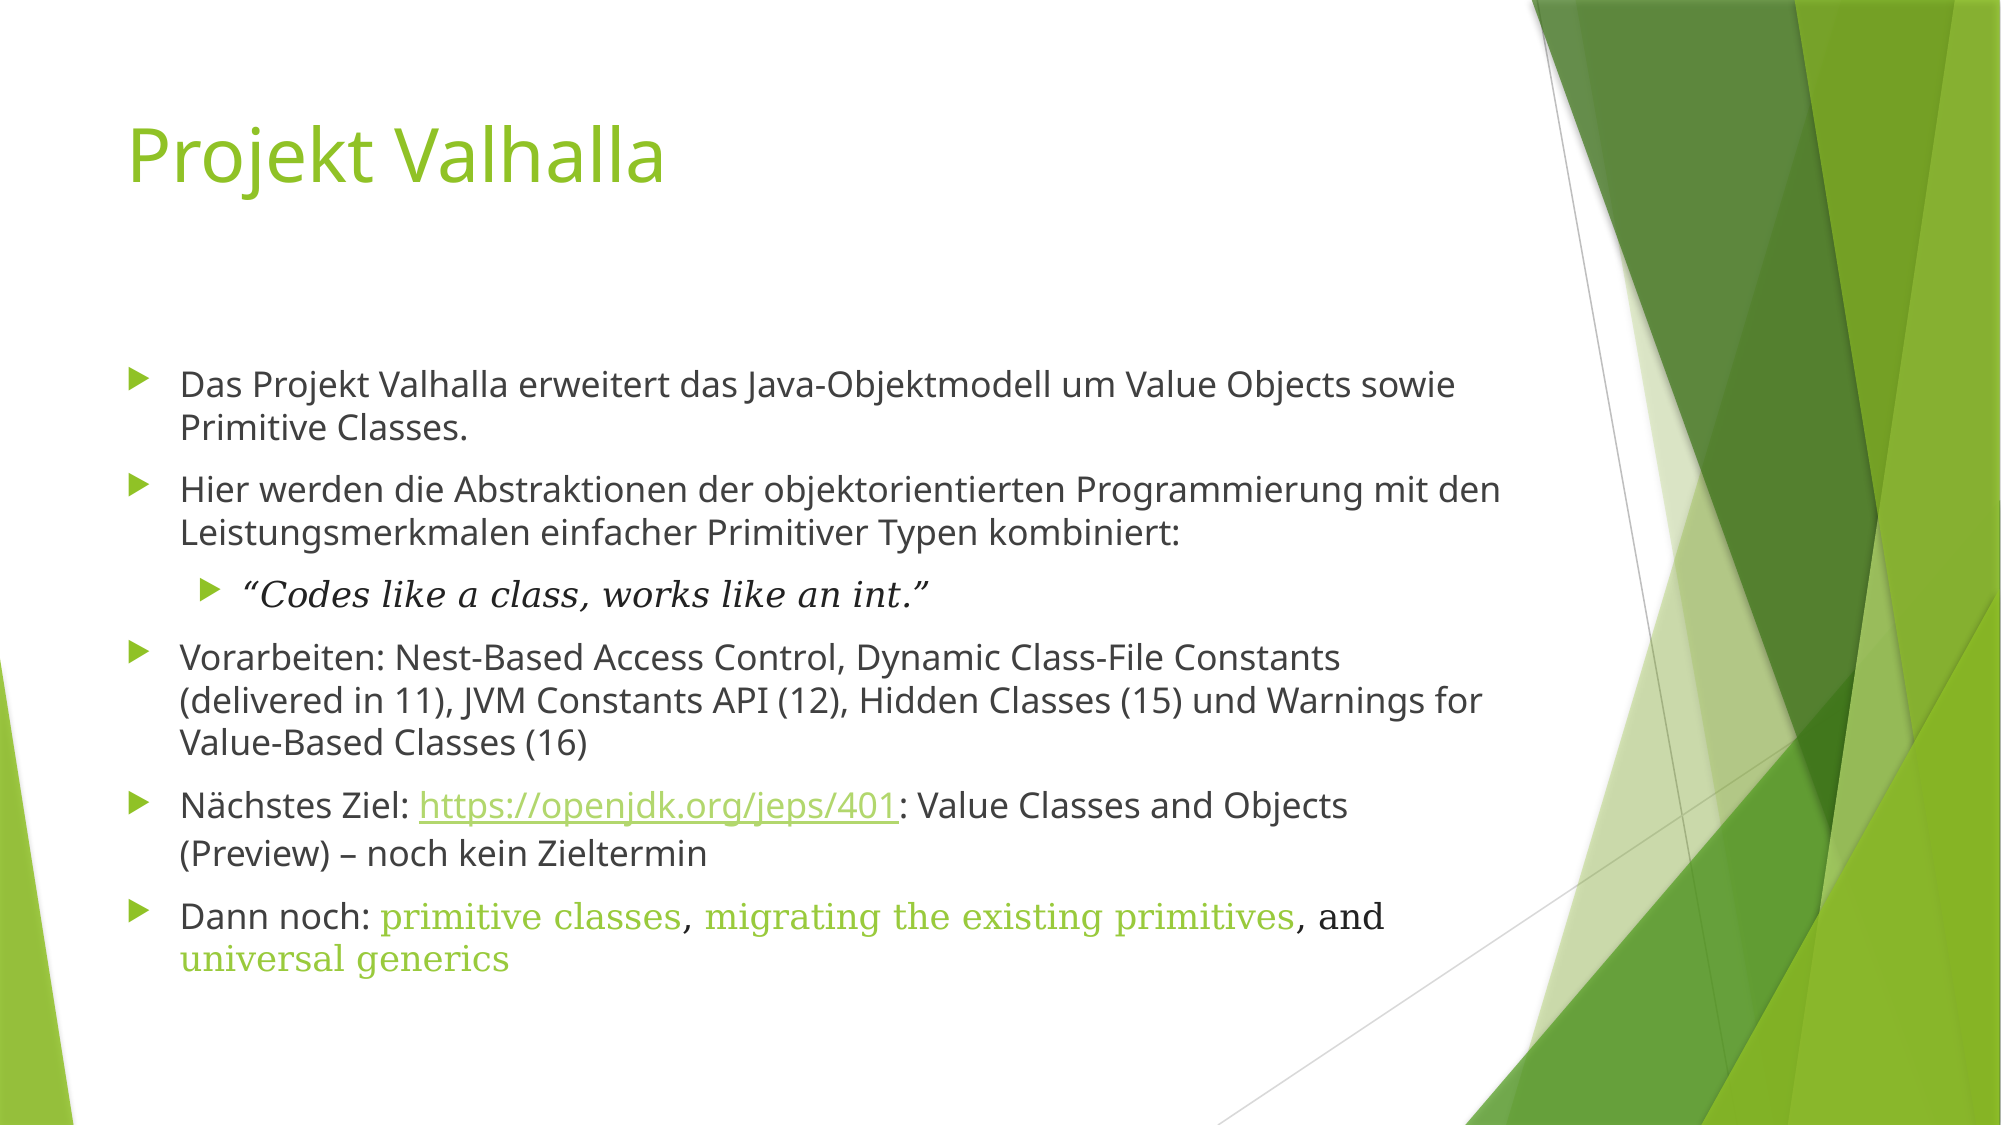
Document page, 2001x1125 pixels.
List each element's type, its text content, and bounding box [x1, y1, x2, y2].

list Das Projekt Valhalla erweitert das Java-Objektmodell um Value Objects sowie Primitive Classes. Hier werden die Abstraktionen der objektorientierten Programmierung mit den Leistungsmerkmalen einfacher Primitiver Typen kombiniert: “Codes like a class, works like an int.” Vorarbeiten: Nest-Based Access Control, Dynamic Class-File Constants (delivered in 11), JVM Constants API (12), Hidden Classes (15) und Warnings for Value-Based Classes (16) Nächstes Ziel: https://openjdk.org/jeps/401: Value Classes and Objects (Preview) – noch kein Zieltermin Dann noch: primitive classes, migrating the existing primitives, and universal generics [111, 354, 1522, 992]
title Projekt Valhalla [111, 99, 1522, 317]
